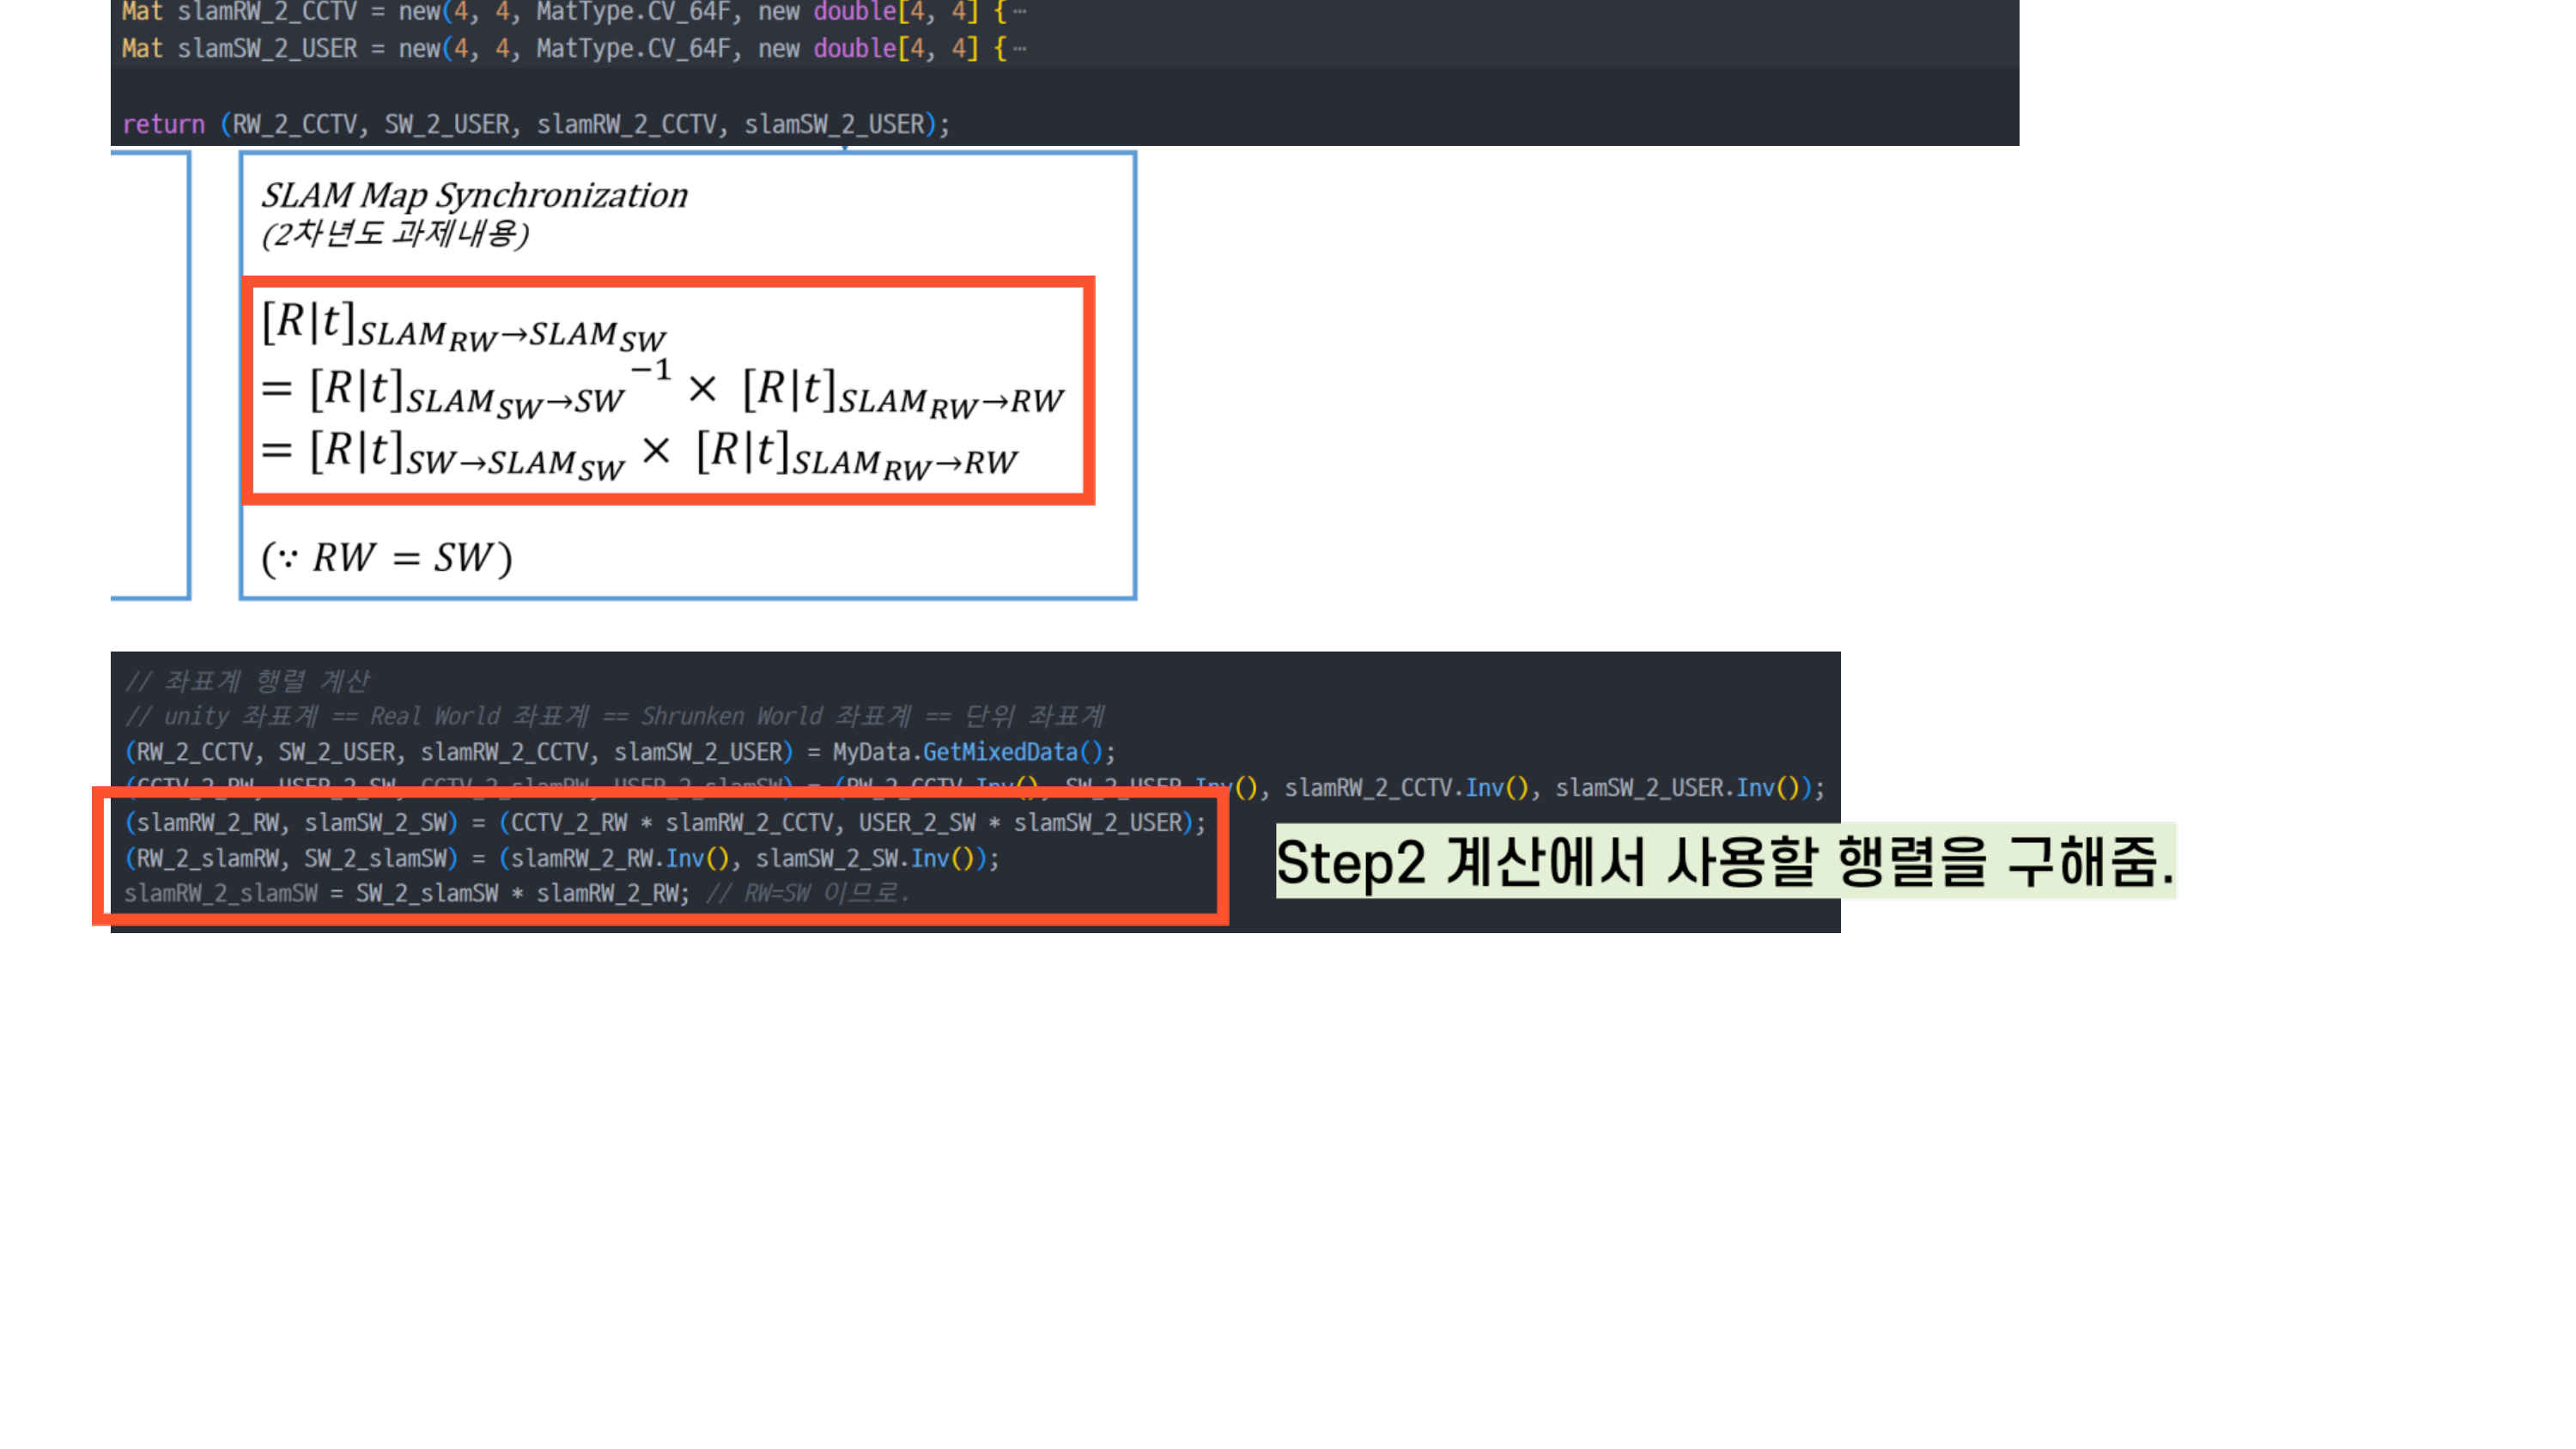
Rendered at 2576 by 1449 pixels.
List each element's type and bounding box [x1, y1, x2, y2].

text_box [240, 275, 1097, 506]
text_box [92, 786, 1230, 926]
text_box [110, 0, 2020, 146]
text_box [110, 651, 1841, 933]
picture [1258, 808, 2229, 949]
text_box [110, 151, 1140, 606]
